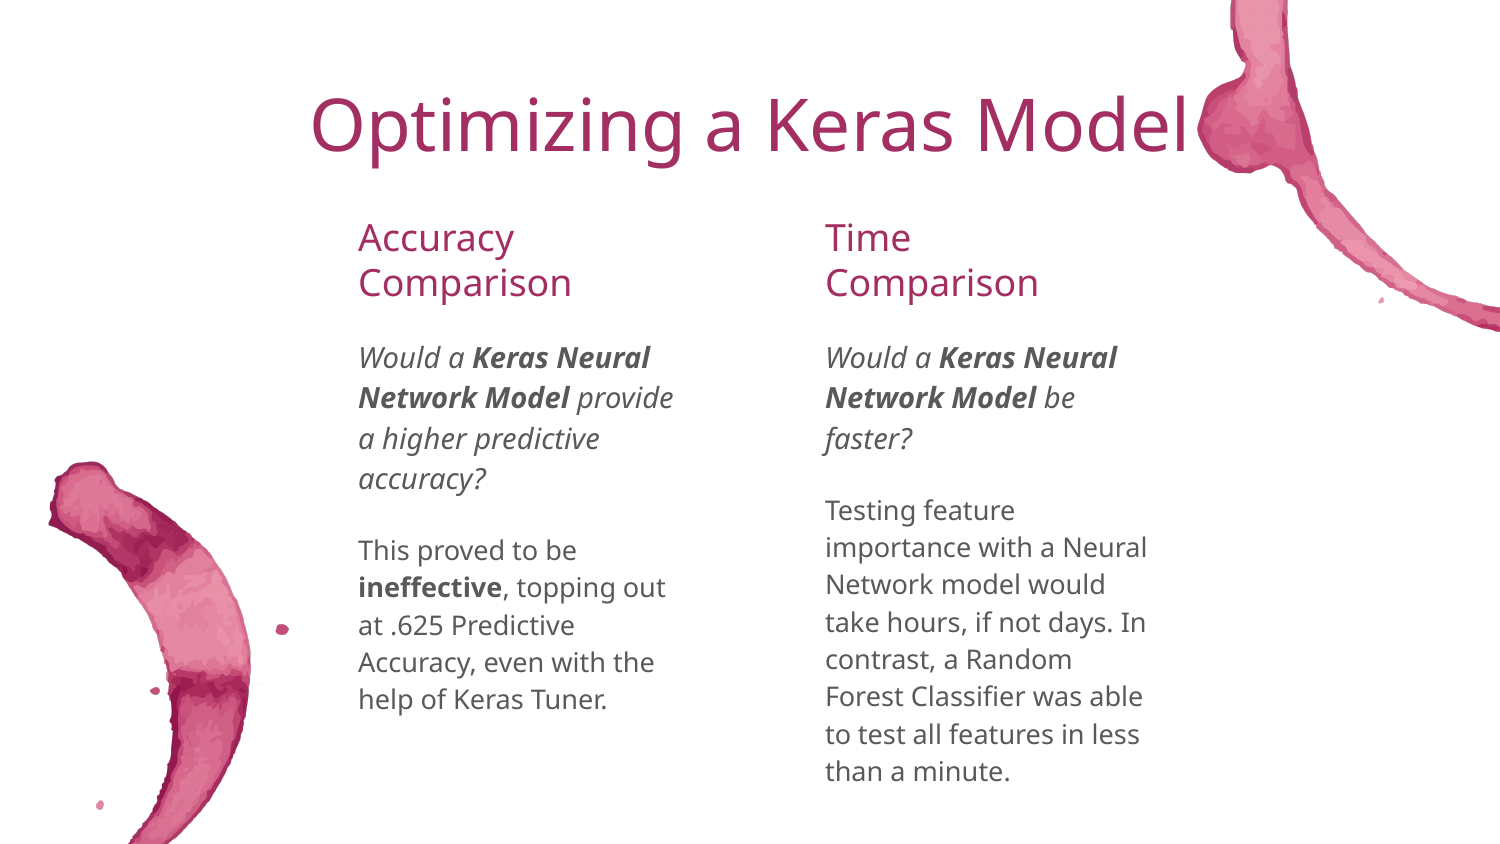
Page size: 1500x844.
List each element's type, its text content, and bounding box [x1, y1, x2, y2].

picture [1187, 0, 1500, 353]
subtitle Would a Keras Neural Network Model be faster? Testing feature importance with a Neural Network model would take hours, if not days. In contrast, a Random Forest Classifier was able to test all features in less than a minute. [809, 319, 1172, 787]
subtitle Would a Keras Neural Network Model provide a higher predictive accuracy? This proved to be ineffective, topping out at .625 Predictive Accuracy, even with the help of Keras Tuner. [343, 319, 705, 787]
subtitle Accuracy Comparison [343, 198, 613, 303]
subtitle Time Comparison [809, 198, 1080, 303]
title Optimizing a Keras Model [116, 63, 1383, 157]
picture [0, 453, 304, 844]
